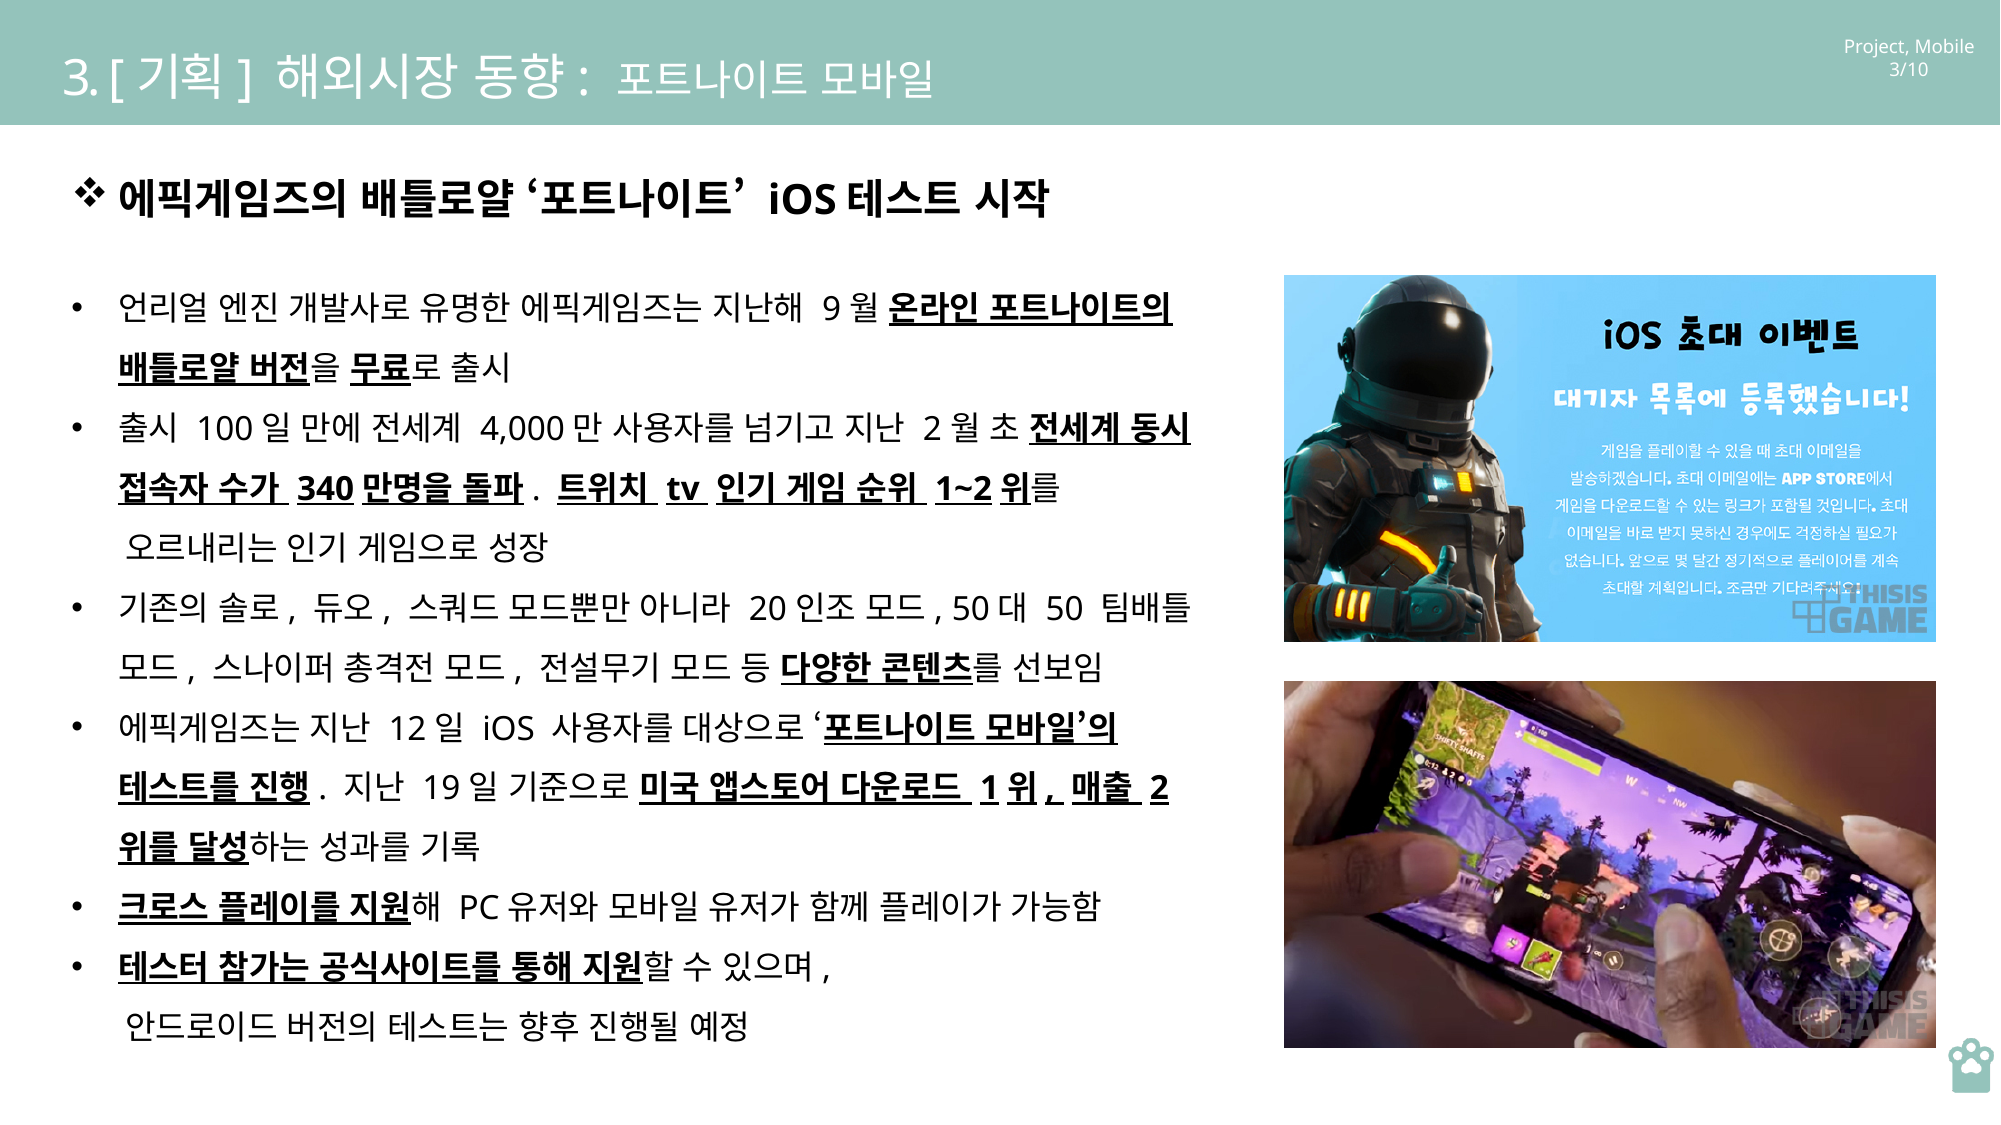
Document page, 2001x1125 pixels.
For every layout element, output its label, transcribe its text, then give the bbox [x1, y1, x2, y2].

text_box 3. [기획] 해외시장 동향: 포트나이트 모바일 [47, 37, 951, 113]
picture [1284, 681, 2001, 1105]
picture [1284, 275, 1936, 642]
text_box 에픽게임즈의 배틀로얄 ‘포트나이트’ iOS테스트 시작 언리얼 엔진 개발사로 유명한 에픽게임즈는 지난해 9월 온라인 포트나이트의 배틀로얄 버전을 무료로 출시 출시 100일 만에 전세계 4,000만 사용자를 넘기고 지난 2월 초 전세계 동시 접속자 수가 340만명을 돌파. 트위치 tv 인기 게임 순위 1~2위를 오르내리는 인기 게임으로 성장 기존의 솔로, 듀오, 스쿼드 모드뿐만 아니라 20인조 모드, 50대 50 팀배틀 모드, 스나이퍼 총격전 모드, 전설무기 모드 등 다양한 콘텐츠를 선보임 에픽게임즈는 지난 12일 iOS 사용자를 대상으로 ‘포트나이트 모바일’의 테스트를 진행. 지난 19일 기준으로 미국 앱스토어 다운로드 1위, 매출 2위를 달성하는 성과를 기록 크로스 플레이를 지원해 PC유저와 모바일 유저가 함께 플레이가 가능함 테스터 참가는 공식사이트를 통해 지원할 수 있으며, 안드로이드 버전의 테스트는 향후 진행될 예정 [56, 140, 1233, 1054]
